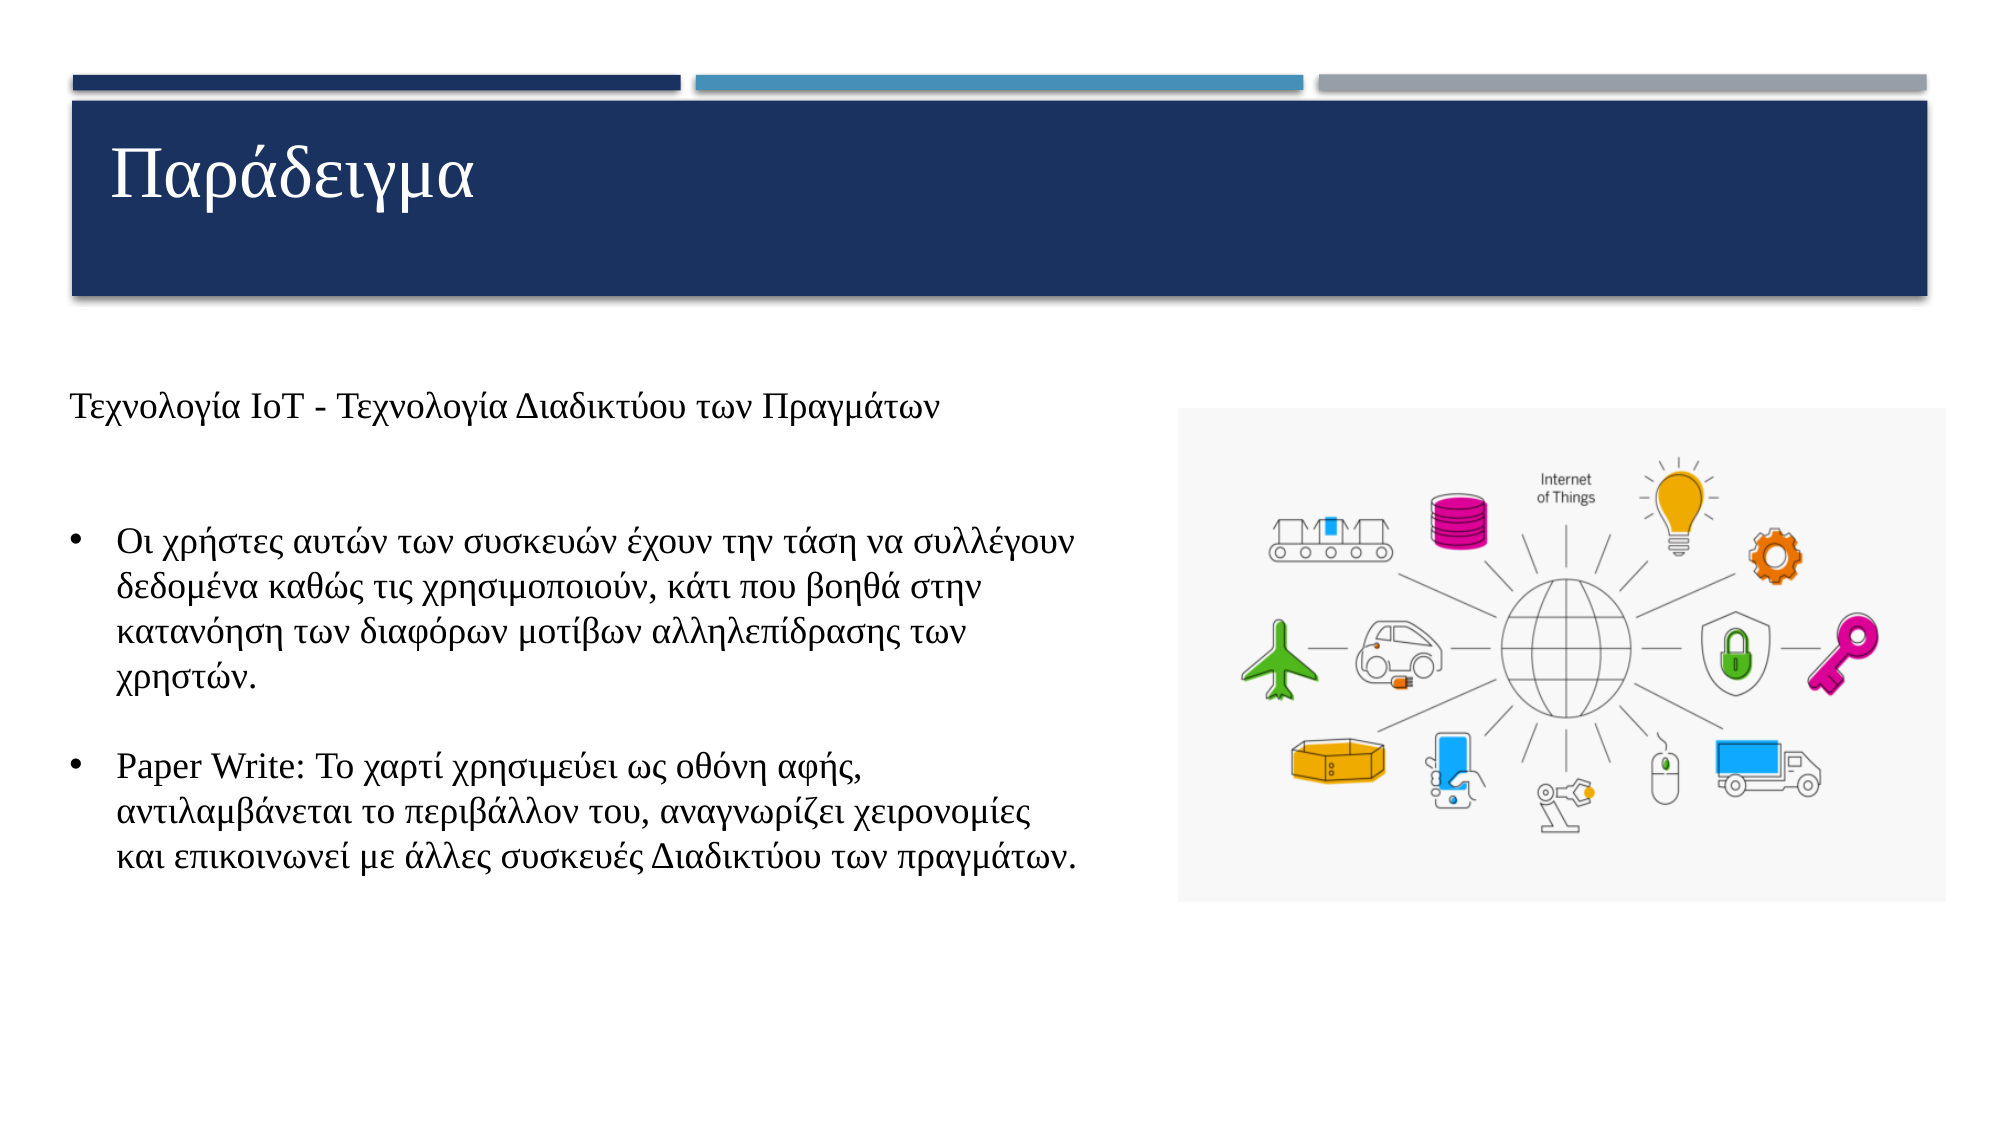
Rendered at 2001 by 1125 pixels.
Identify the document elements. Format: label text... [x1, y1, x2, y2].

text_box Τεχνολογία IoT - Τεχνολογία Διαδικτύου των Πραγμάτων Οι χρήστες αυτών των συσκευών έχουν την τάση να συλλέγουν δεδομένα καθώς τις χρησιμοποιούν, κάτι που βοηθά στην κατανόηση των διαφόρων μοτίβων αλληλεπίδρασης των χρηστών. Paper Write: Το χαρτί χρησιμεύει ως οθόνη αφής, αντιλαμβάνεται το περιβάλλον του, αναγνωρίζει χειρονομίες και επικοινωνεί με άλλες συσκευές Διαδικτύου των πραγμάτων. [54, 373, 1101, 884]
picture [1177, 408, 1946, 903]
title Παράδειγμα [95, 115, 1905, 282]
